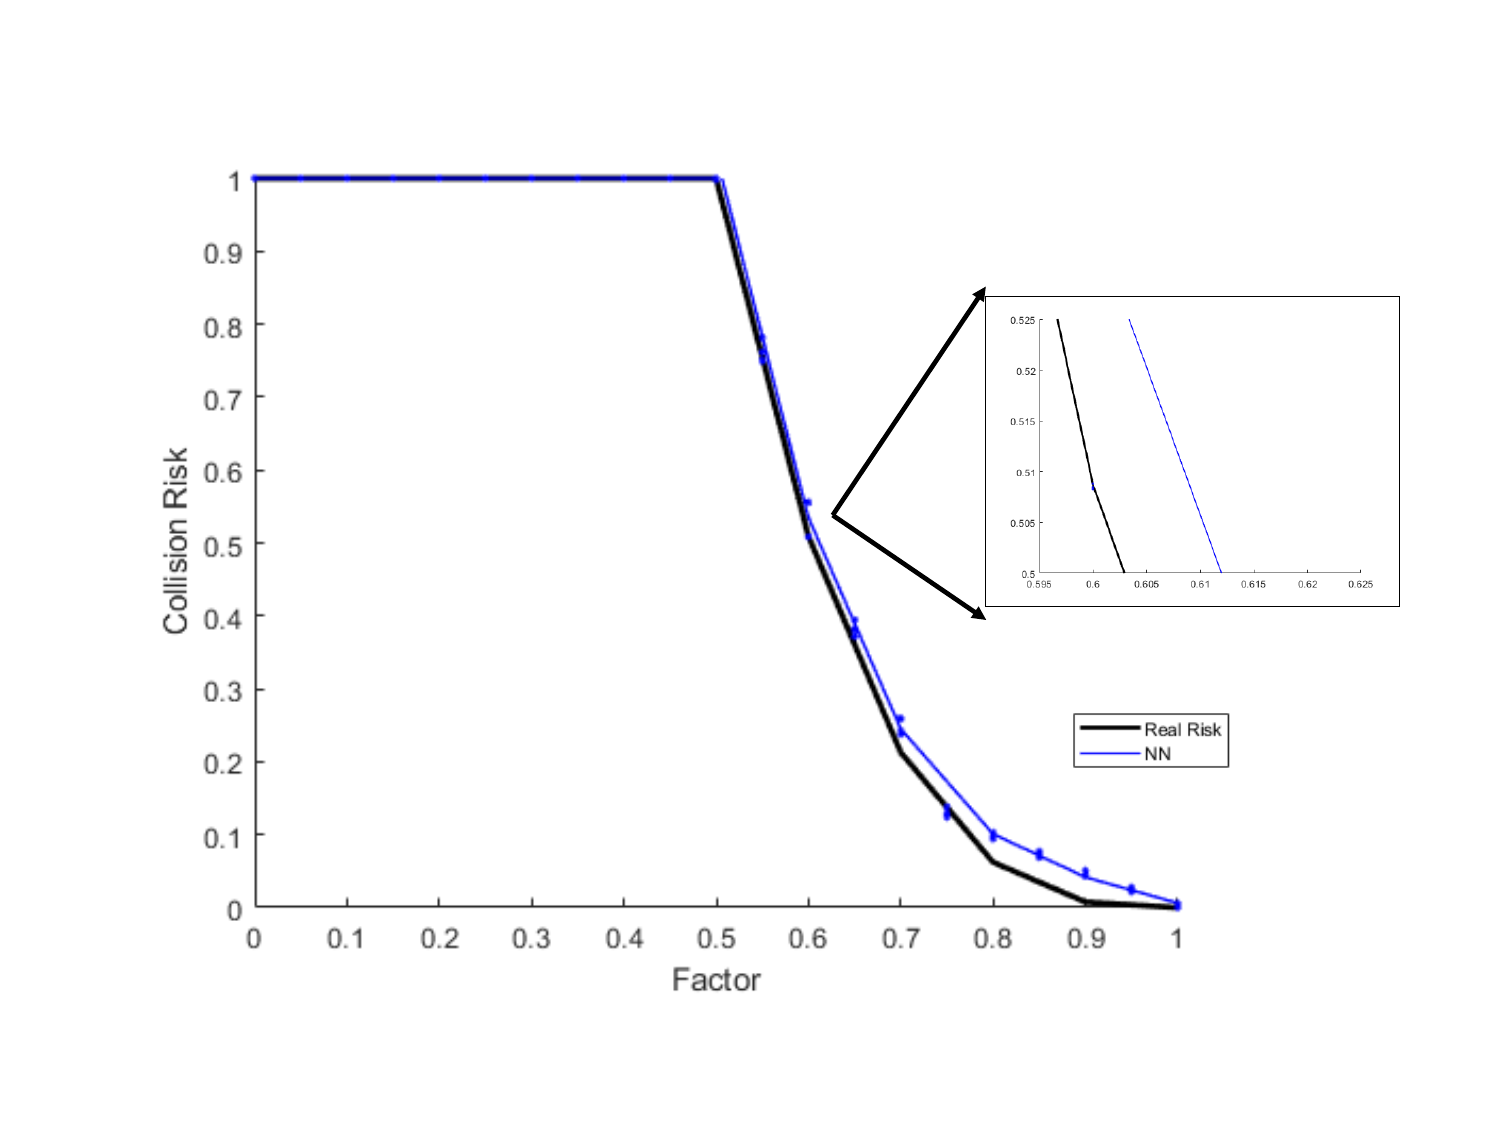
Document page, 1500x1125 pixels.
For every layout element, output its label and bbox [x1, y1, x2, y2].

text_box [832, 515, 987, 620]
picture [100, 113, 1400, 1006]
text_box [832, 286, 986, 515]
